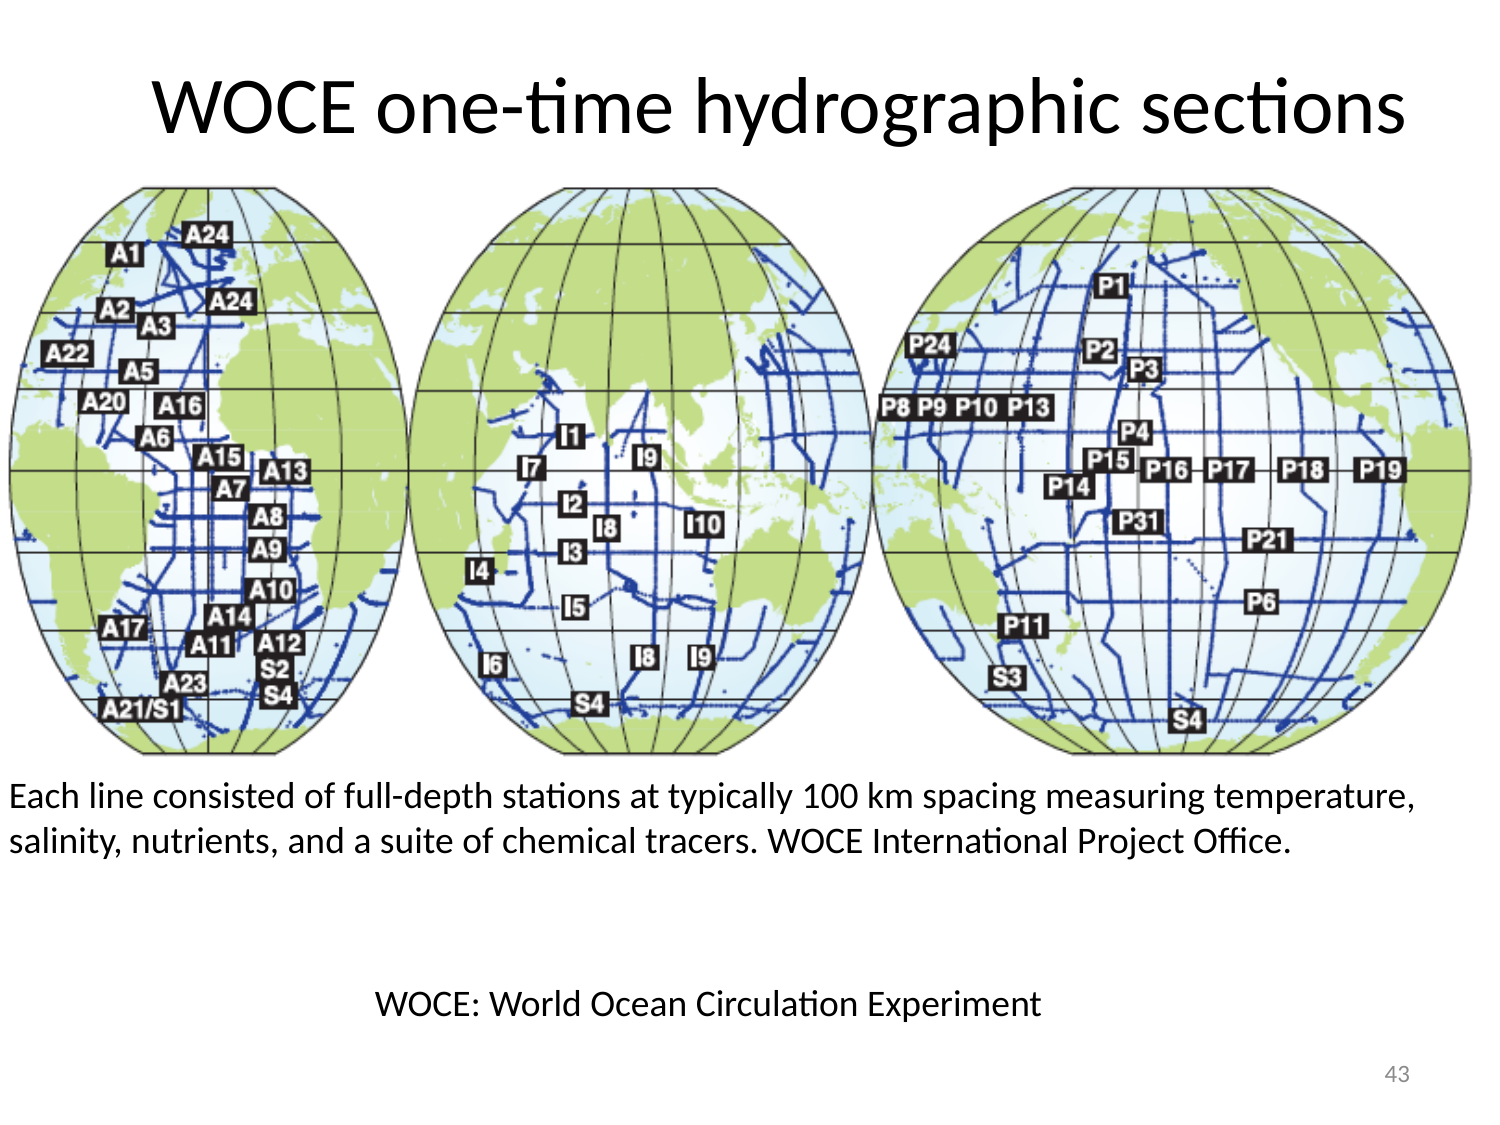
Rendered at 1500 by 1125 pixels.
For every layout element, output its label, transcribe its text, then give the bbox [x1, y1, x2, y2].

text_box WOCE: World Ocean Circulation Experiment [360, 971, 1111, 1032]
slide_number 43 [1074, 1042, 1425, 1103]
text_box Each line consisted of full-depth stations at typically 100 km spacing measuring temperature, salinity, nutrients, and a suite of chemical tracers. WOCE International Project Office. [0, 763, 1500, 868]
title WOCE one-time hydrographic sections [72, 7, 1489, 160]
picture [0, 160, 1489, 764]
